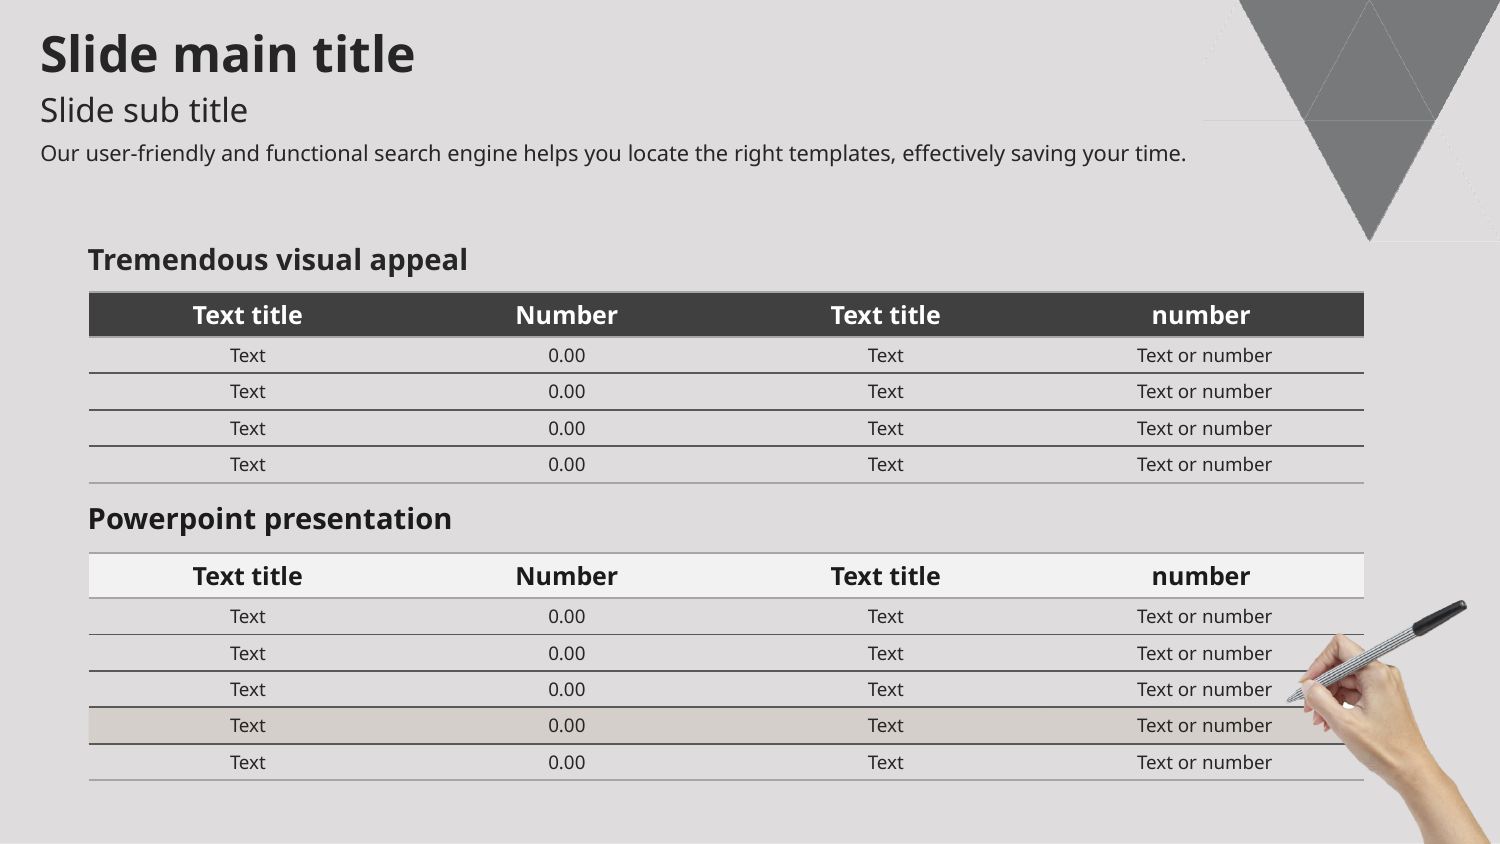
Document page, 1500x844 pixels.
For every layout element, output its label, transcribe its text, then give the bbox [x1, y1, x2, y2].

table_cell Text [89, 672, 407, 706]
table_cell Text [89, 411, 407, 445]
table_cell 0.00 [407, 411, 726, 445]
table_cell Text [726, 338, 1045, 372]
table_header Text title [89, 554, 407, 597]
table_header Text title [726, 293, 1045, 336]
table_cell 0.00 [407, 672, 726, 706]
table_header Number [407, 554, 726, 597]
table_cell Text or number [1045, 447, 1364, 482]
table_header number [1045, 293, 1364, 336]
table_cell Text [89, 635, 407, 670]
table_cell Text [89, 338, 407, 372]
table_cell Text or number [1045, 635, 1272, 670]
table_cell Text [726, 708, 1045, 743]
table_cell Text [726, 635, 1045, 670]
table_cell 0.00 [407, 708, 726, 743]
table_cell Text or number [1045, 672, 1272, 706]
table_header number [1045, 554, 1364, 597]
table_cell 0.00 [407, 745, 726, 779]
table_cell Text or number [1045, 374, 1364, 409]
picture [1277, 590, 1491, 844]
table_cell Text or number [1045, 411, 1364, 445]
table_cell 0.00 [407, 374, 726, 409]
table_cell Text [89, 447, 407, 482]
table_cell Text [89, 599, 407, 634]
table_header Text title [89, 293, 407, 336]
text_box Powerpoint presentation [87, 504, 1059, 536]
table_cell Text or number [1045, 708, 1272, 743]
table_header Text title [726, 554, 1045, 597]
table_cell Text [726, 672, 1045, 706]
table_cell 0.00 [407, 599, 726, 634]
table_cell Text [89, 374, 407, 409]
text_box Tremendous visual appeal [87, 245, 1022, 278]
picture [1203, 0, 1500, 254]
table_cell Text or number [1045, 745, 1272, 779]
table_header Number [407, 293, 726, 336]
table_cell Text [89, 708, 407, 743]
table_cell Text [726, 599, 1045, 634]
table_cell Text [89, 745, 407, 779]
table_cell 0.00 [407, 447, 726, 482]
table_cell 0.00 [407, 635, 726, 670]
table_cell Text or number [1045, 599, 1272, 634]
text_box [40, 22, 1287, 166]
table_cell Text [726, 745, 1045, 779]
table_cell Text or number [1045, 338, 1364, 372]
table_cell Text [726, 411, 1045, 445]
table_cell 0.00 [407, 338, 726, 372]
table_cell Text [726, 447, 1045, 482]
table_cell Text [726, 374, 1045, 409]
